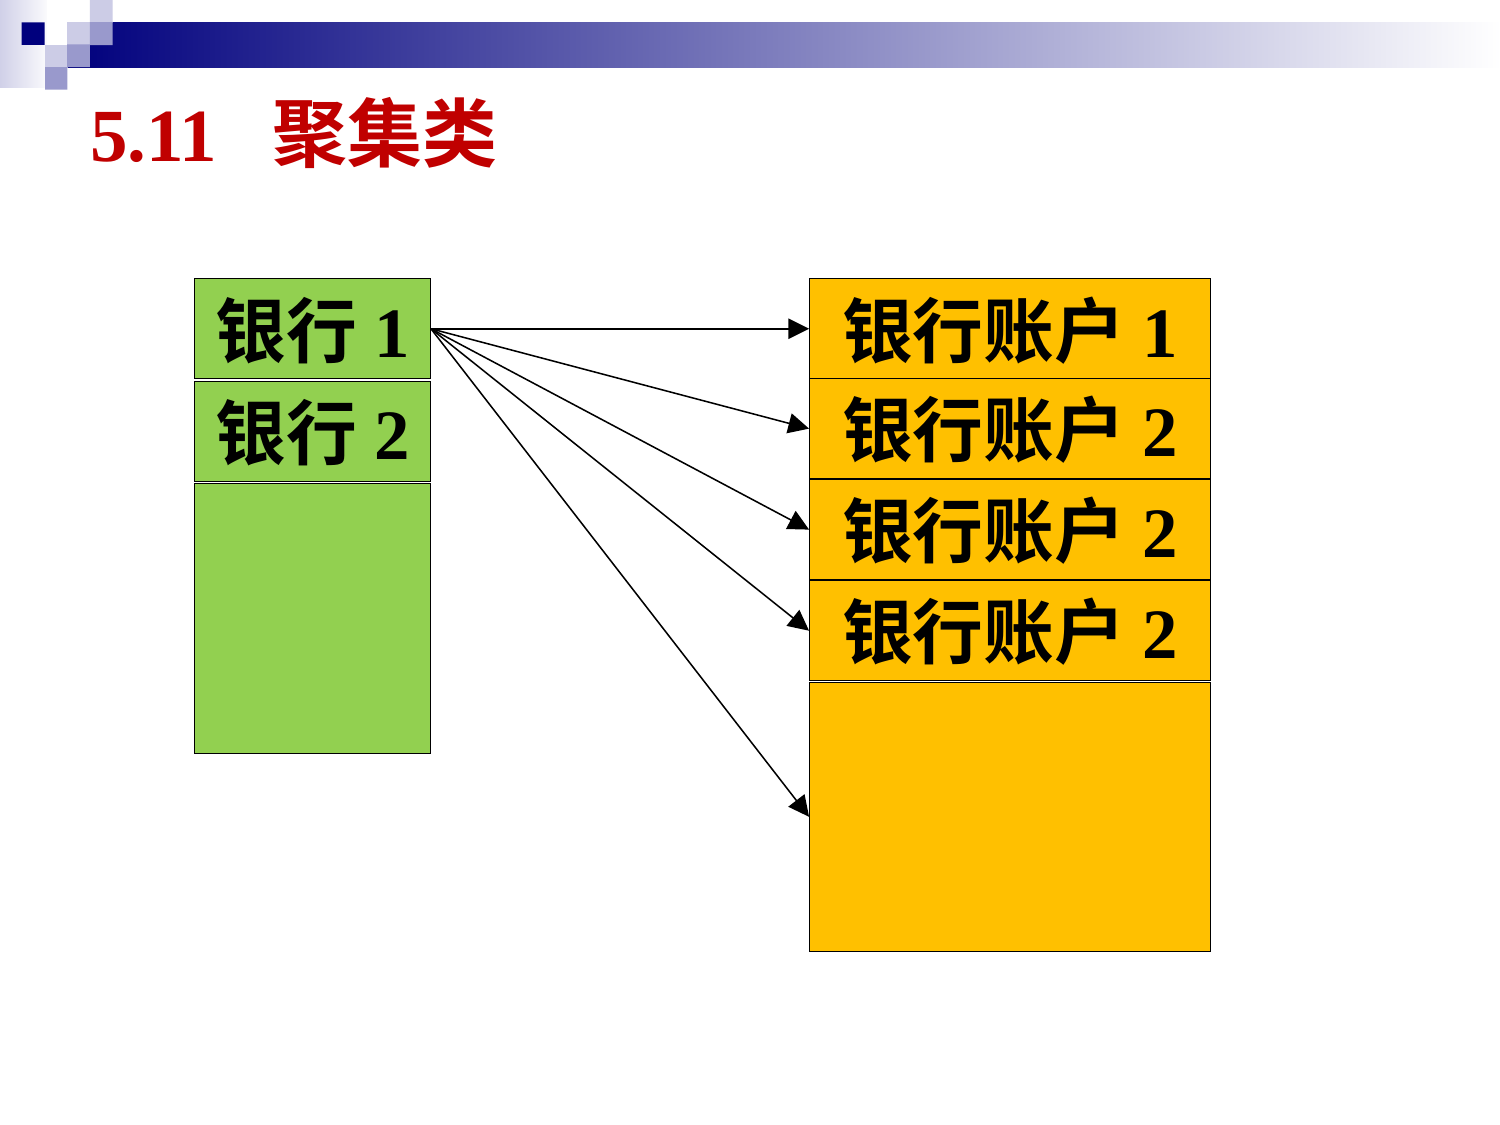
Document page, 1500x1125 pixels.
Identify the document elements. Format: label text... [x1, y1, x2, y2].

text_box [430, 539, 810, 632]
text_box 银行账户2 [815, 479, 1211, 580]
title 5.11 聚集类 [74, 18, 1426, 245]
text_box 银行账户1 [809, 278, 1211, 378]
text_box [430, 329, 810, 430]
text_box 银行1 [194, 278, 431, 379]
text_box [430, 640, 810, 819]
text_box 银行账户2 [816, 378, 1211, 479]
text_box [194, 483, 425, 754]
text_box 银行2 [194, 381, 424, 482]
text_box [430, 437, 810, 531]
text_box [809, 682, 1211, 952]
text_box 银行账户2 [814, 580, 1211, 681]
